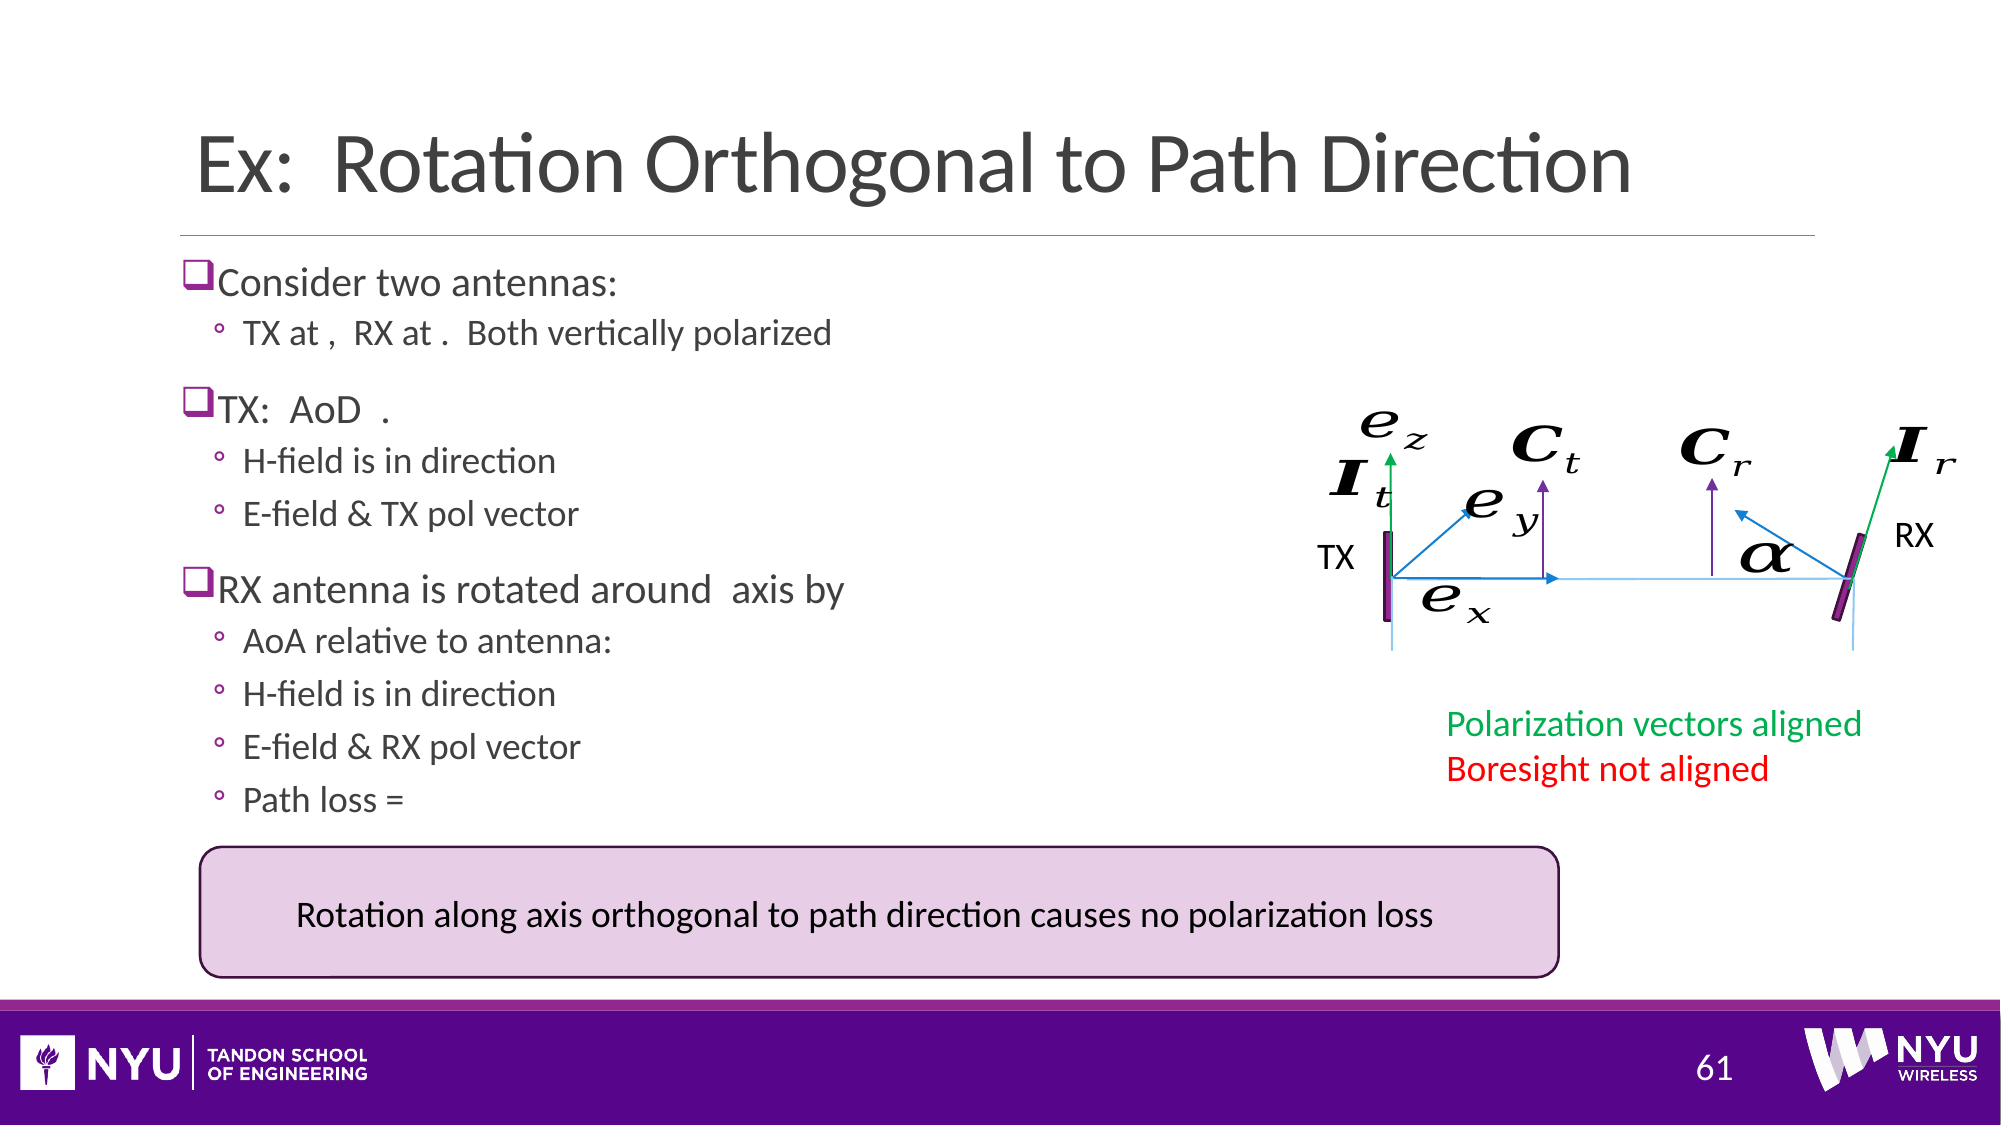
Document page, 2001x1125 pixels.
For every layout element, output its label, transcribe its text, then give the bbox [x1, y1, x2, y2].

text_box RX [1904, 502, 1951, 563]
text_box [1733, 509, 1845, 574]
text_box Rotation along axis orthogonal to path direction causes no polarization loss [198, 845, 1560, 979]
slide_number 61 [1533, 1035, 1749, 1096]
text_box TX [1302, 524, 1370, 585]
title Ex: Rotation Orthogonal to Path Direction [180, 47, 1830, 218]
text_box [1848, 444, 1895, 590]
text_box [1383, 531, 1388, 622]
text_box [1831, 589, 1849, 622]
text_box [1400, 506, 1475, 574]
text_box Polarization vectors aligned Boresight not aligned [1431, 692, 1899, 797]
